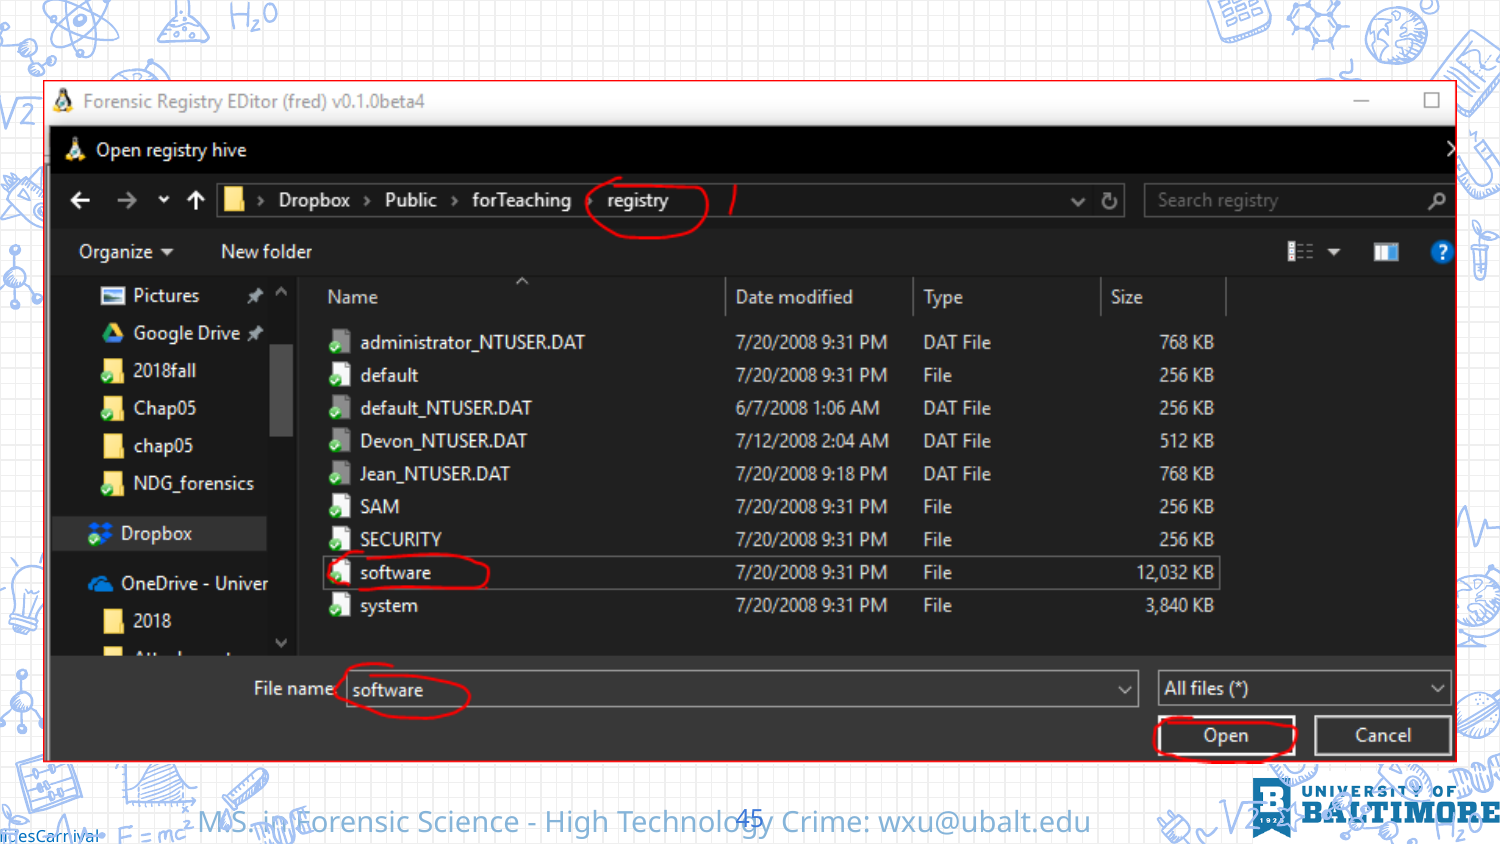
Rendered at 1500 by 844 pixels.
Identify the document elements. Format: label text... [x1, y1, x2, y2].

picture [1405, 773, 1430, 800]
picture [1408, 786, 1417, 792]
picture [1354, 819, 1361, 827]
slide_number 45 [705, 796, 795, 844]
picture [1283, 771, 1308, 783]
picture [1253, 771, 1500, 844]
picture [1381, 771, 1421, 792]
picture [1479, 779, 1483, 790]
picture [43, 80, 1457, 764]
picture [1342, 796, 1349, 806]
picture [1388, 823, 1396, 835]
picture [1481, 771, 1489, 788]
picture [1471, 771, 1479, 786]
picture [1375, 780, 1390, 791]
